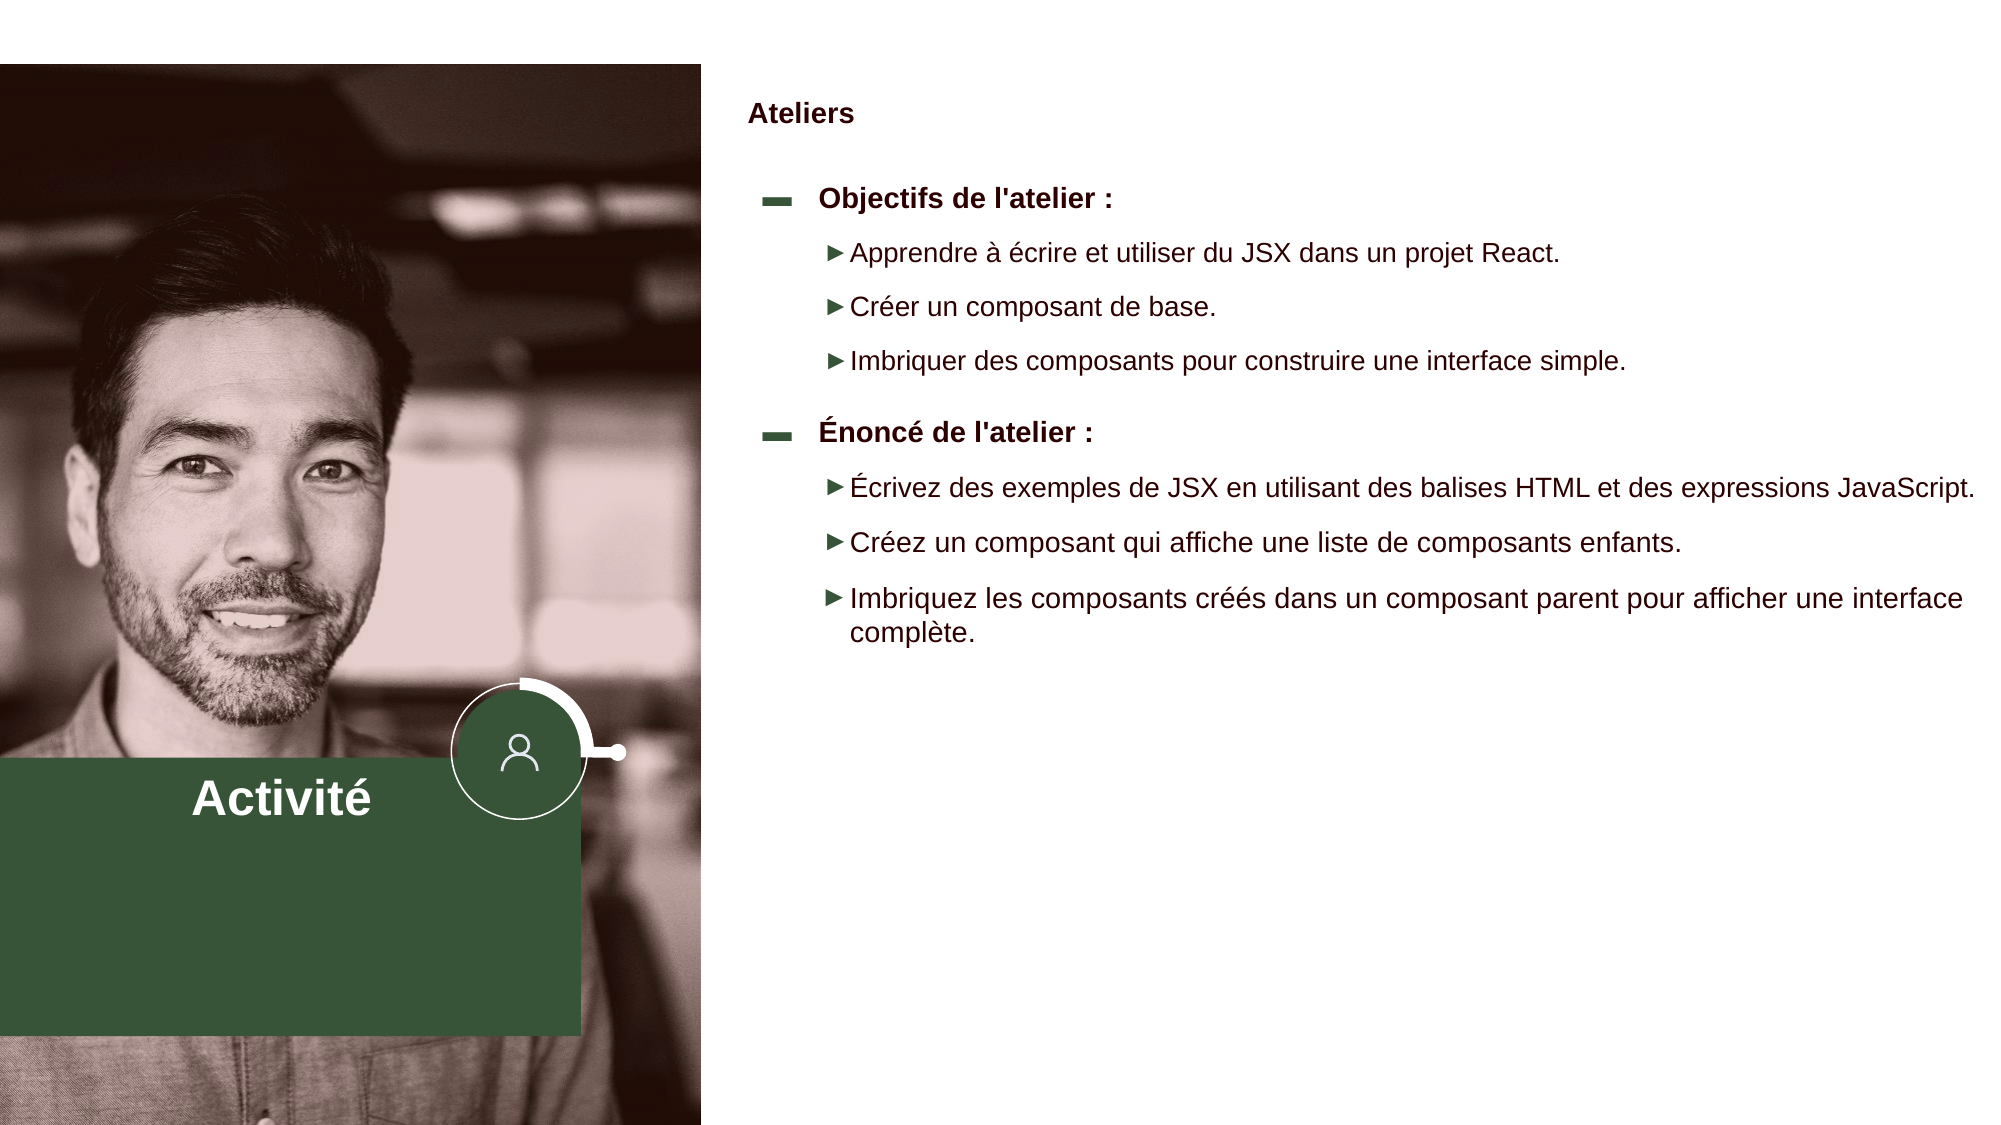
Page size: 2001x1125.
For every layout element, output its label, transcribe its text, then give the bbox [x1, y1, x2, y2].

picture [581, 758, 585, 775]
list Objectifs de l'atelier : Apprendre à écrire et utiliser du JSX dans un projet React. Créer un composant de base. Imbriquer des composants pour construire une interface simple. Énoncé de l'atelier : Écrivez des exemples de JSX en utilisant des balises HTML et des expressions JavaScript. Créez un composant qui affiche une liste de composants enfants. Imbriquez les composants créés dans un composant parent pour afficher une interface complète. [747, 171, 2000, 1009]
picture [453, 685, 519, 757]
picture [0, 64, 701, 1125]
title Ateliers [747, 76, 1300, 171]
